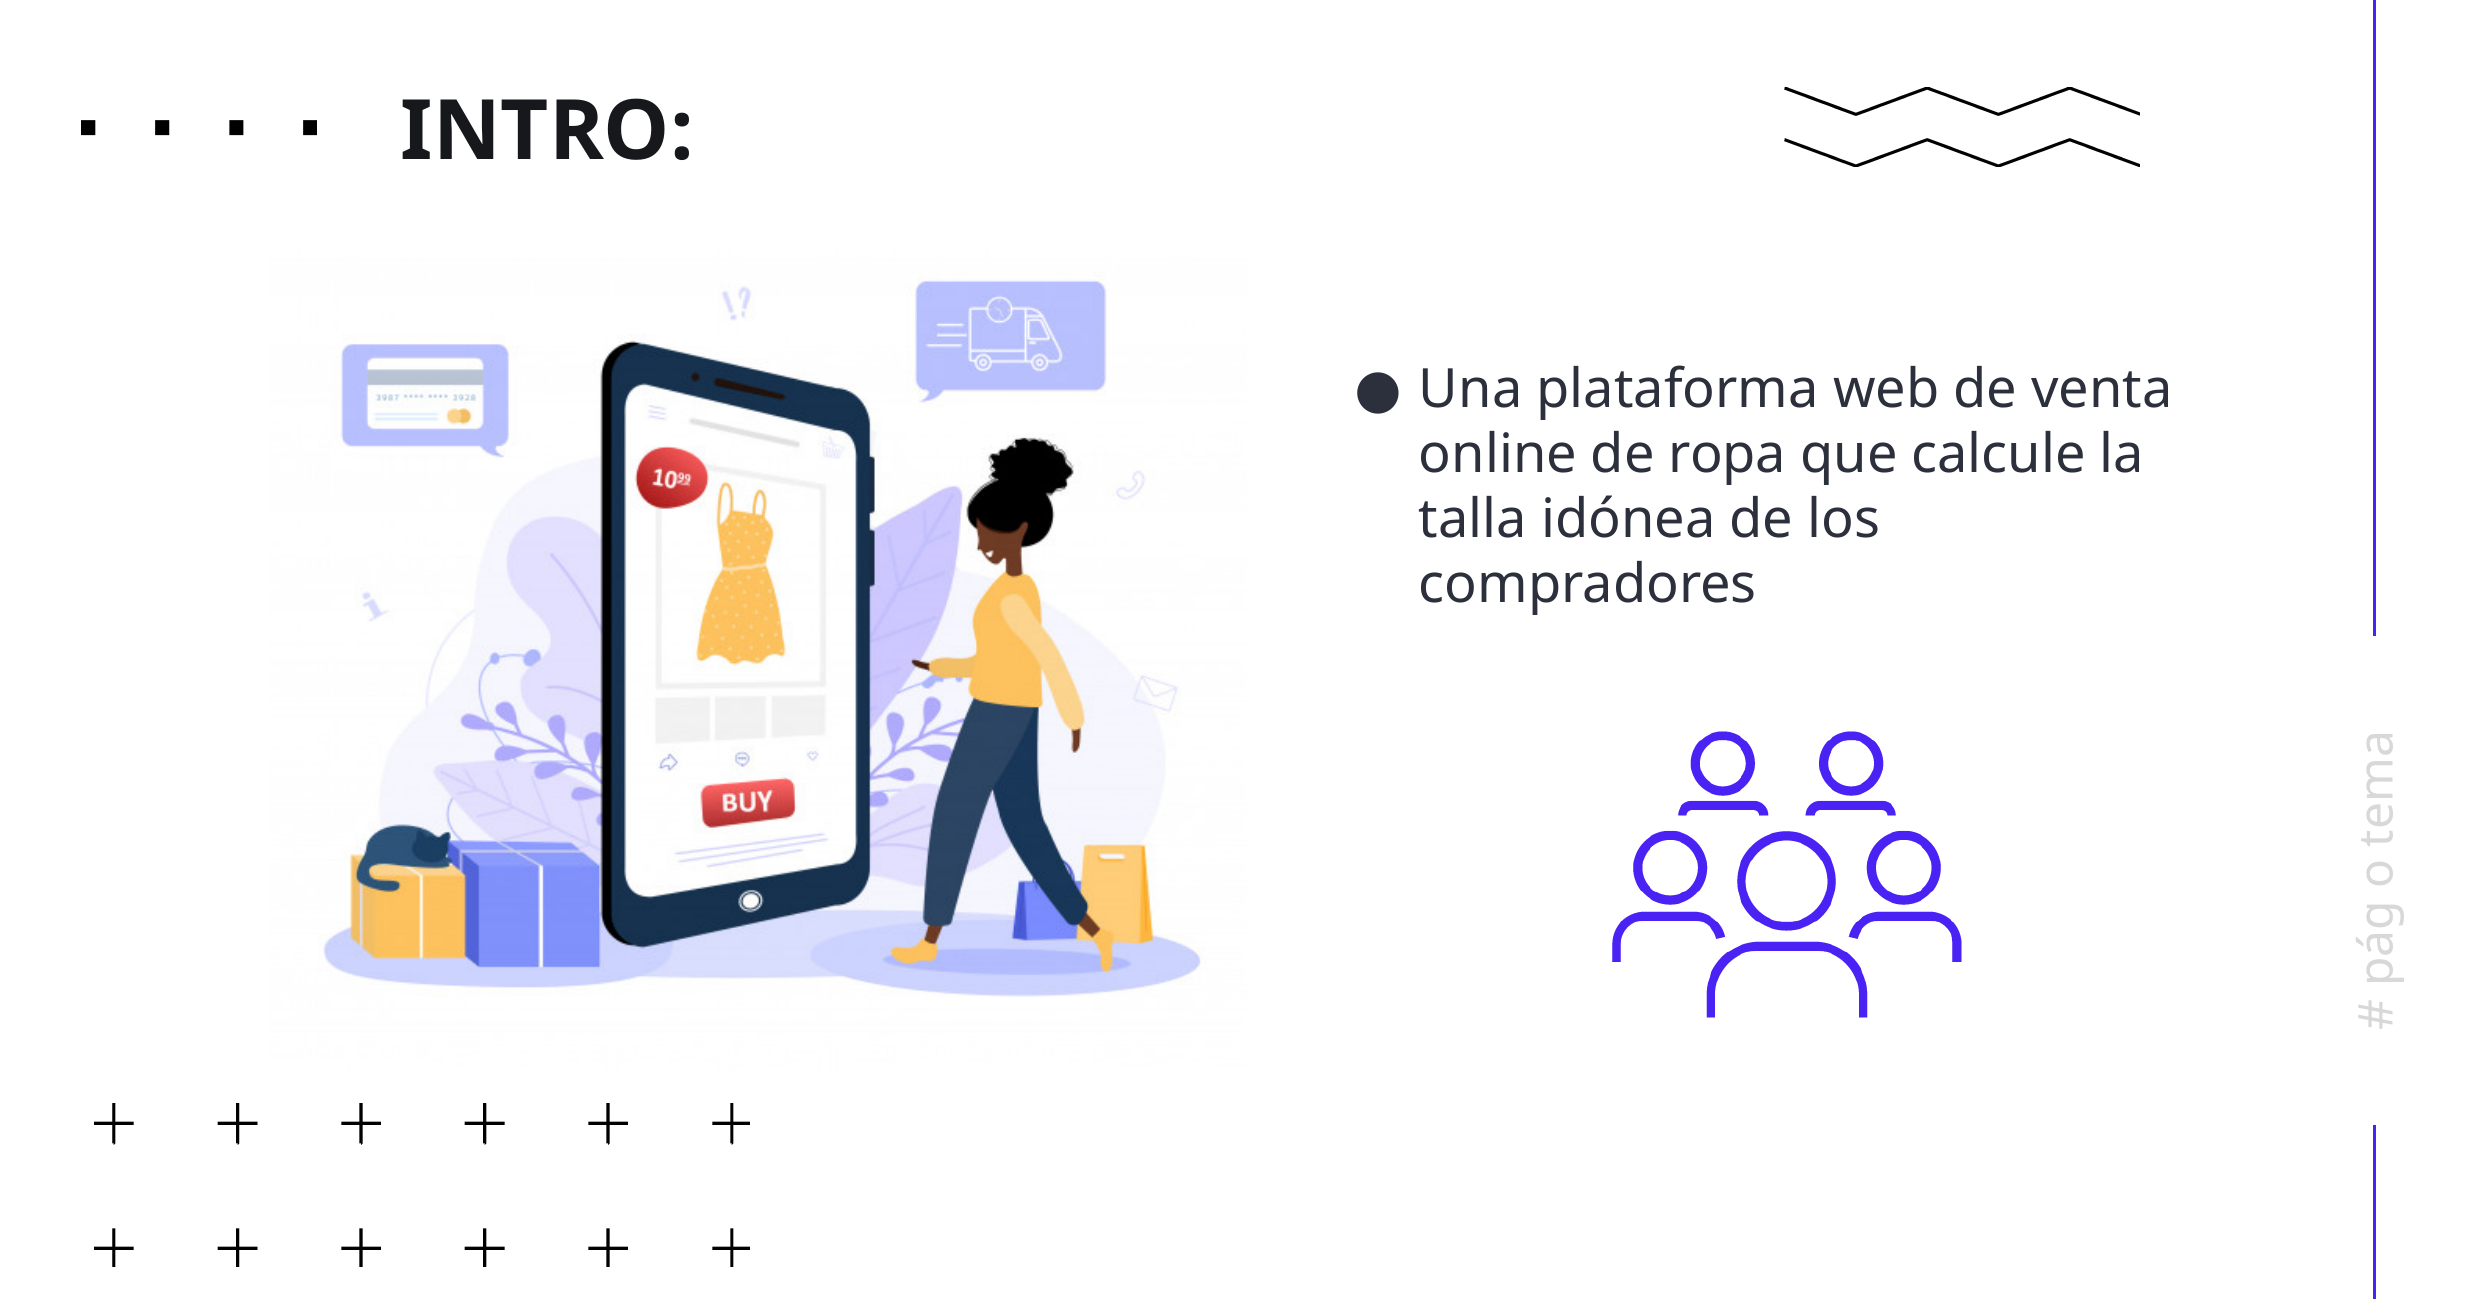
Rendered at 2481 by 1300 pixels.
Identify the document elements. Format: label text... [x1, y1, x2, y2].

text_box Una plataforma web de venta online de ropa que calcule la talla idónea de los compradores [1319, 329, 2248, 728]
picture [94, 1103, 751, 1267]
picture [1589, 680, 1982, 1073]
text_box INTRO: [376, 67, 1889, 186]
picture [1784, 86, 2140, 167]
picture [268, 246, 1247, 1072]
text_box # pág o tema [2320, 633, 2429, 1128]
picture [81, 116, 317, 138]
